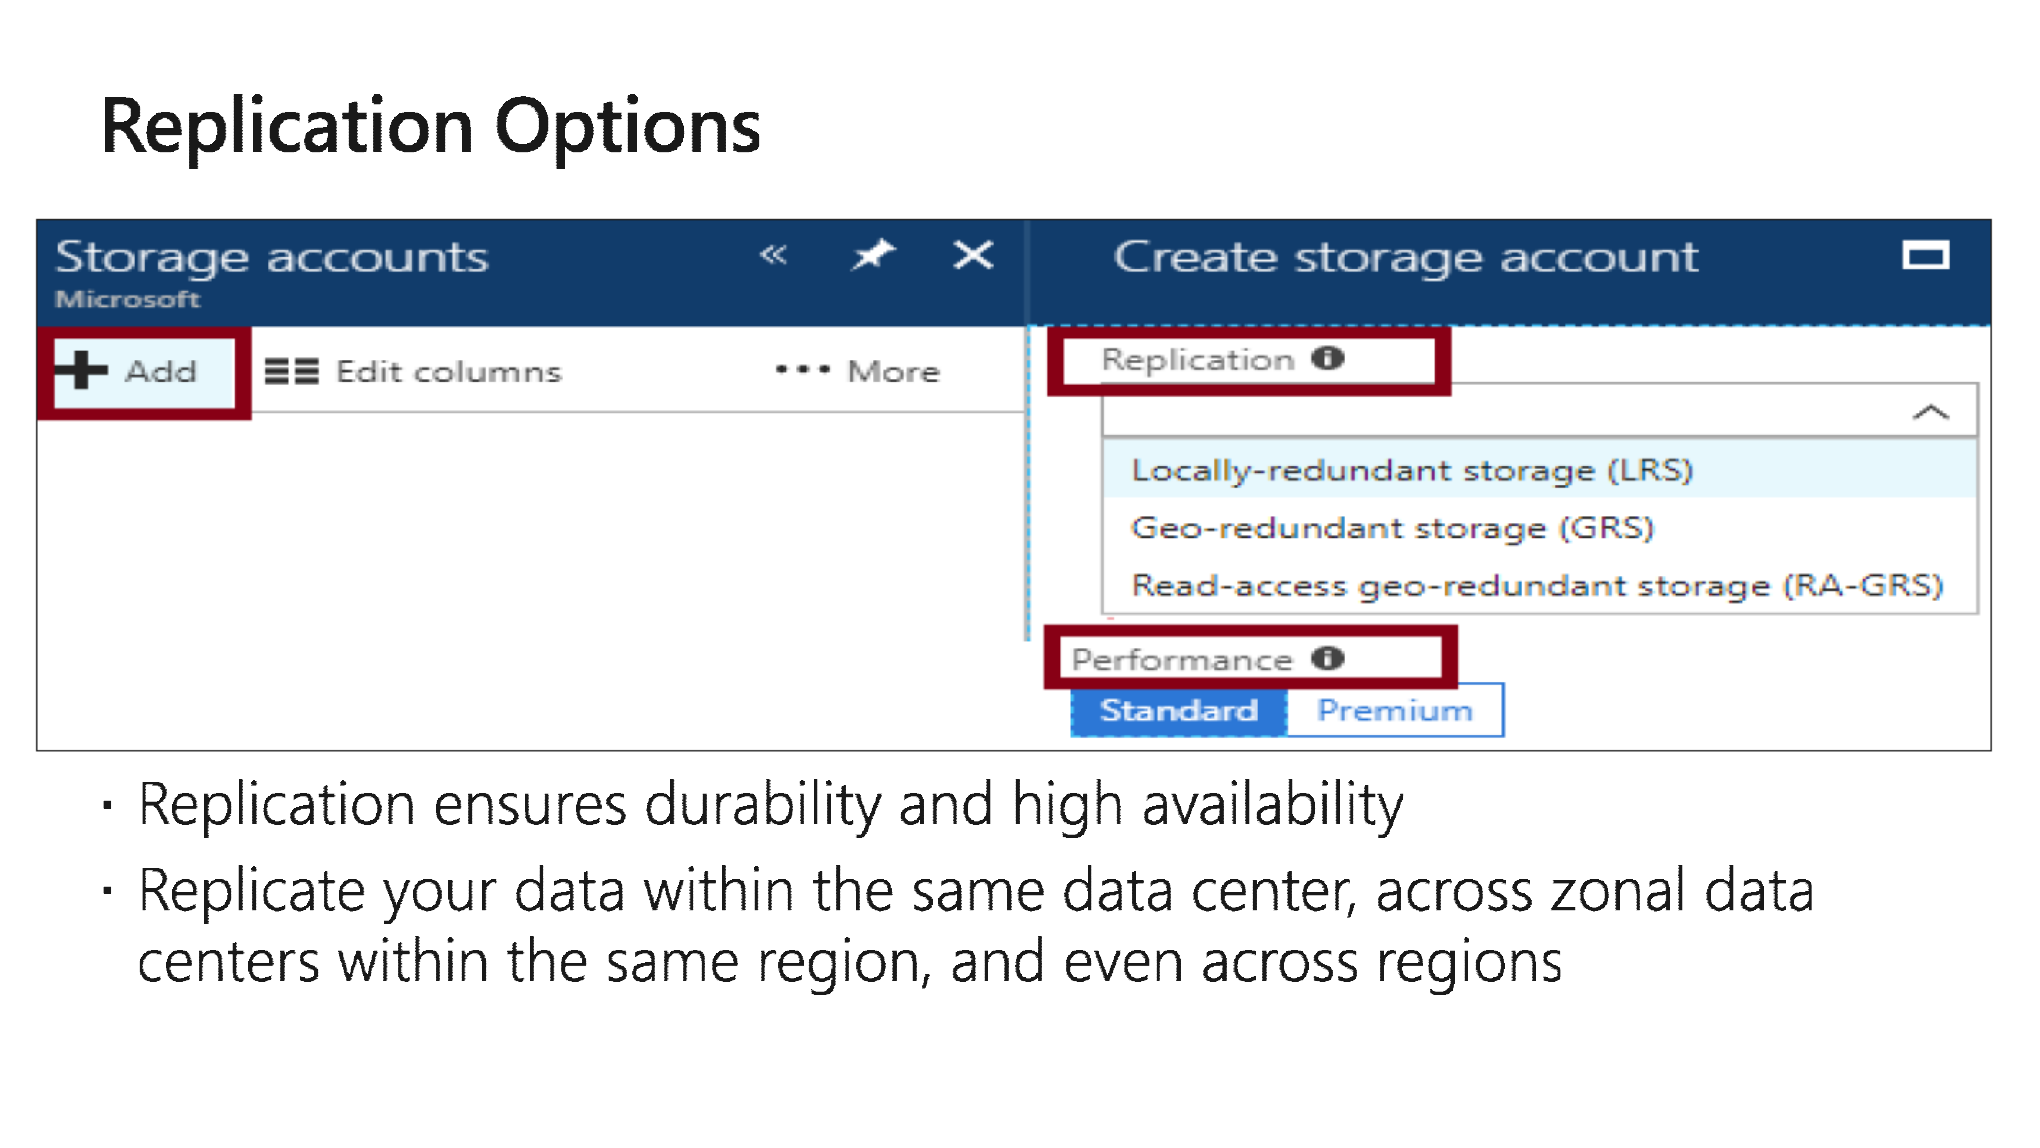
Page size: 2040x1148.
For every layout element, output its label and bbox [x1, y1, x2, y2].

text_box [103, 800, 112, 809]
text_box [105, 94, 760, 169]
text_box [142, 865, 1812, 924]
text_box [139, 936, 1561, 995]
text_box [142, 783, 1404, 838]
text_box [103, 886, 112, 894]
picture [0, 195, 2040, 772]
